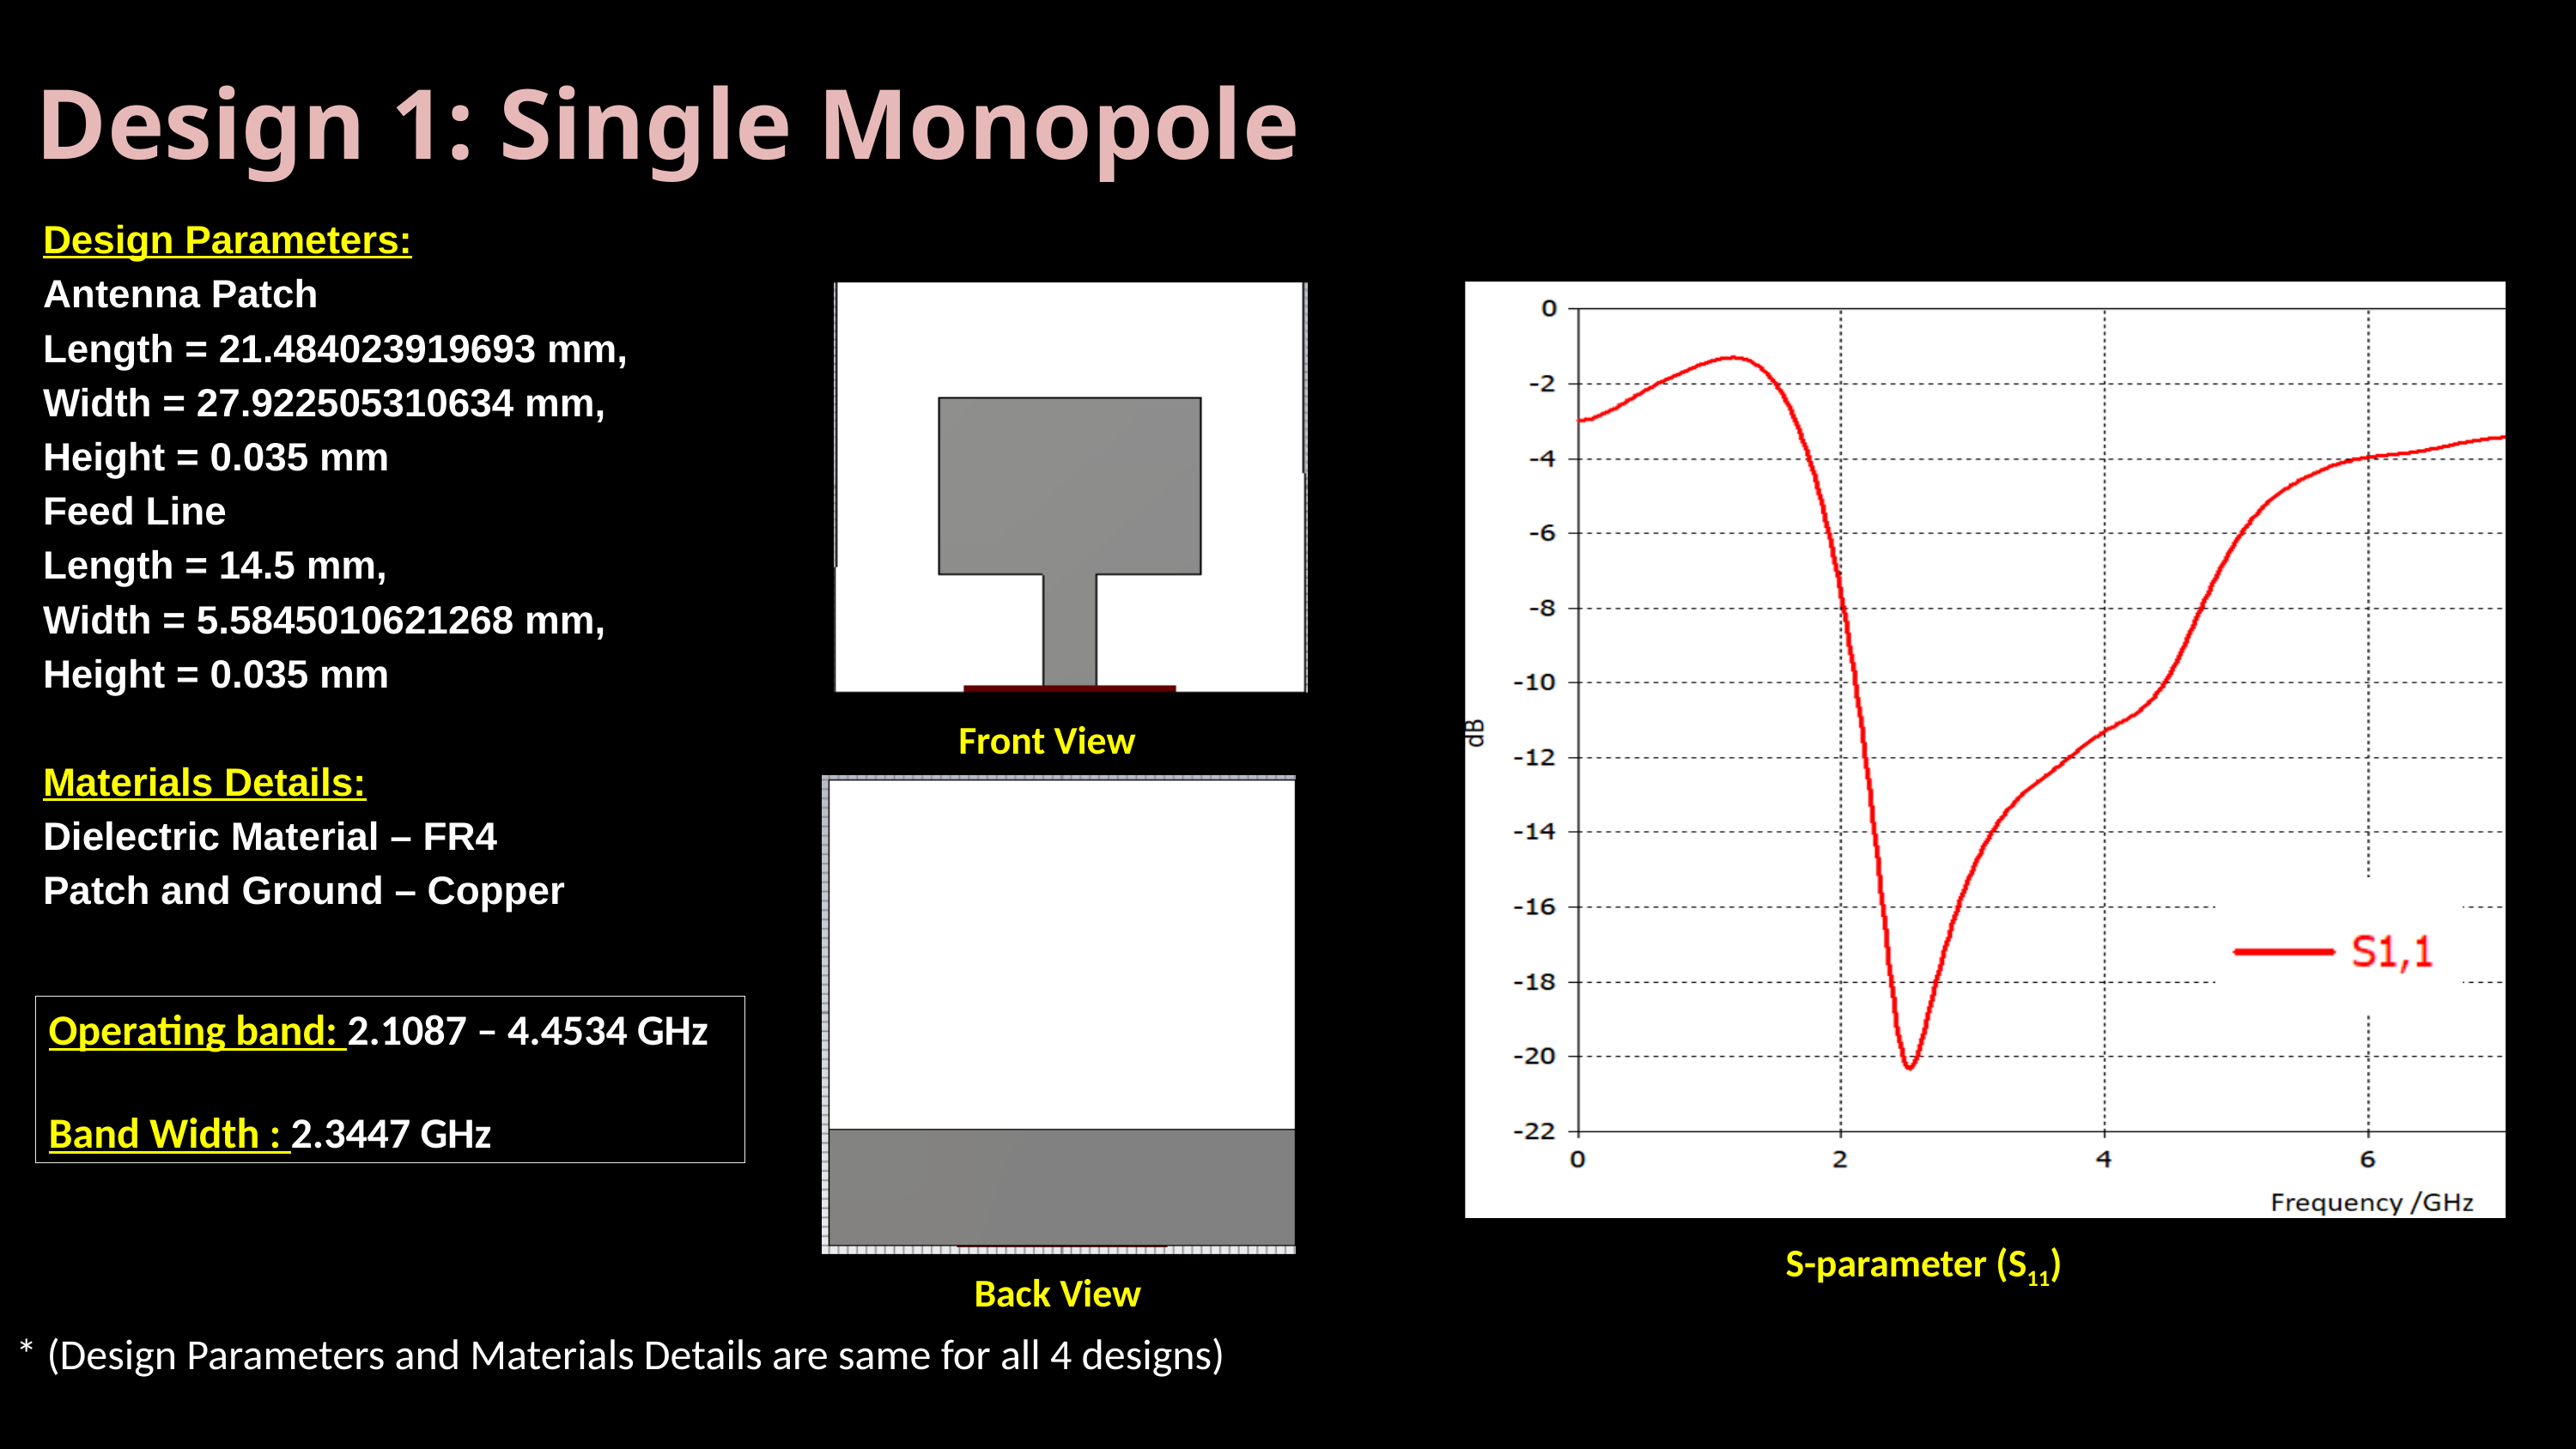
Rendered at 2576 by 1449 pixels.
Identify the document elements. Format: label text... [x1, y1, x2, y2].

text_box Back View [961, 1262, 1198, 1320]
text_box Design Parameters: Antenna Patch Length = 21.484023919693 mm, Width = 27.922505310634 mm, Height = 0.035 mm Feed Line Length = 14.5 mm, Width = 5.5845010621268 mm, Height = 0.035 mm Materials Details: Dielectric Material – FR4 Patch and Ground – Copper [30, 201, 684, 919]
text_box Front View [945, 708, 1214, 768]
text_box Design 1: Single Monopole [35, 24, 2216, 179]
text_box dB [1136, 768, 1183, 773]
picture [821, 774, 1297, 1255]
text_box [1465, 282, 2506, 1218]
text_box * (Design Parameters and Materials Details are same for all 4 designs) [3, 1320, 1321, 1385]
picture [833, 282, 1309, 694]
text_box S-parameter (S11) [1772, 1231, 2123, 1298]
text_box Operating band: 2.1087 – 4.4534 GHz Band Width : 2.3447 GHz [35, 996, 745, 1163]
